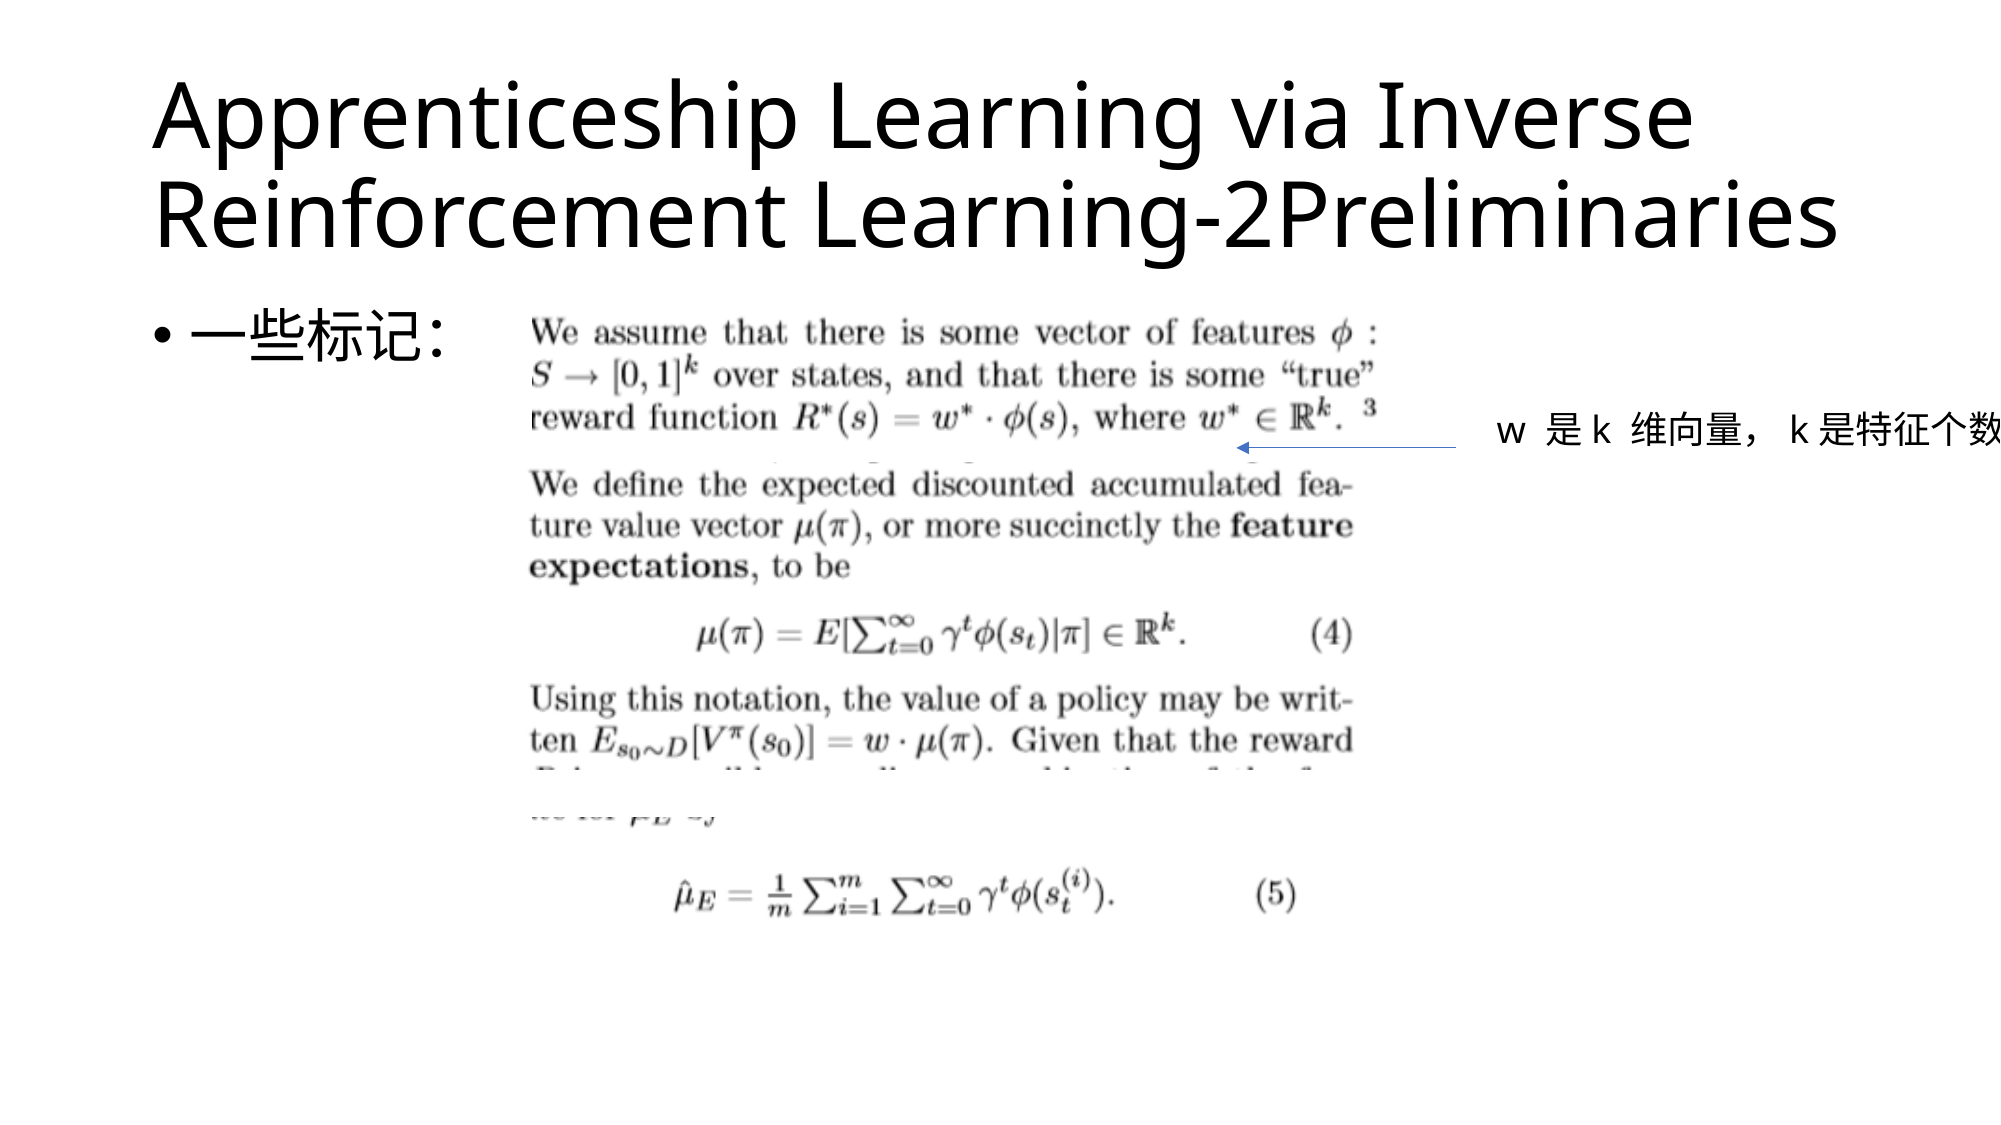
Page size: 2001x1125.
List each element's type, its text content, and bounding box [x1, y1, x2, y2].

picture [532, 309, 1402, 454]
title Apprenticeship Learning via Inverse Reinforcement Learning-2Preliminaries [137, 59, 1863, 278]
picture [501, 462, 1371, 771]
text_box w 是k 维向量，k是特征个数 [1481, 398, 2000, 458]
list 一些标记： [137, 299, 1863, 1014]
picture [532, 817, 1322, 953]
